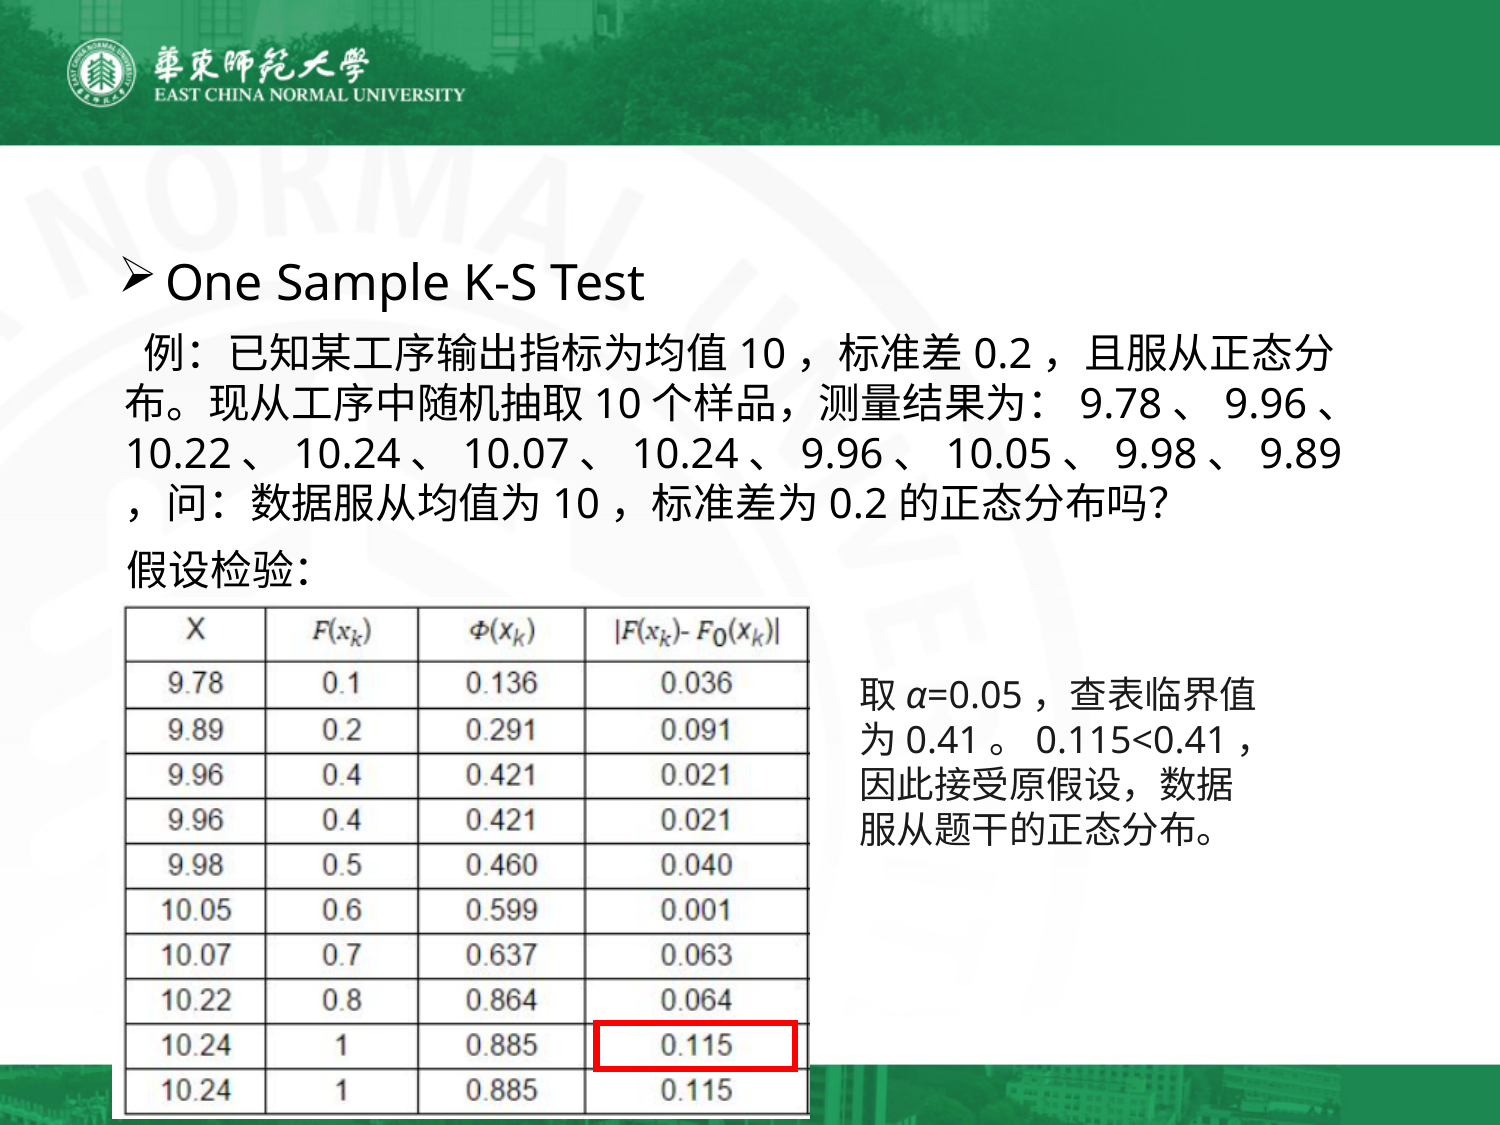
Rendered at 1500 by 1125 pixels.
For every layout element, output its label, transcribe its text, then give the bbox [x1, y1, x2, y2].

text_box One Sample K-S Test [103, 243, 661, 319]
text_box 取α=0.05，查表临界值 为0.41。0.115<0.41， 因此接受原假设，数据 服从题干的正态分布。 [844, 663, 1500, 859]
text_box 例：已知某工序输出指标为均值10，标准差0.2，且服从正态分布。现从工序中随机抽取10个样品，测量结果为：9.78、9.96、10.22、10.24、10.07、10.24、9.96、10.05、9.98、9.89，问：数据服从均值为10，标准差为0.2的正态分布吗？ [109, 319, 1388, 535]
picture [0, 0, 1500, 1125]
